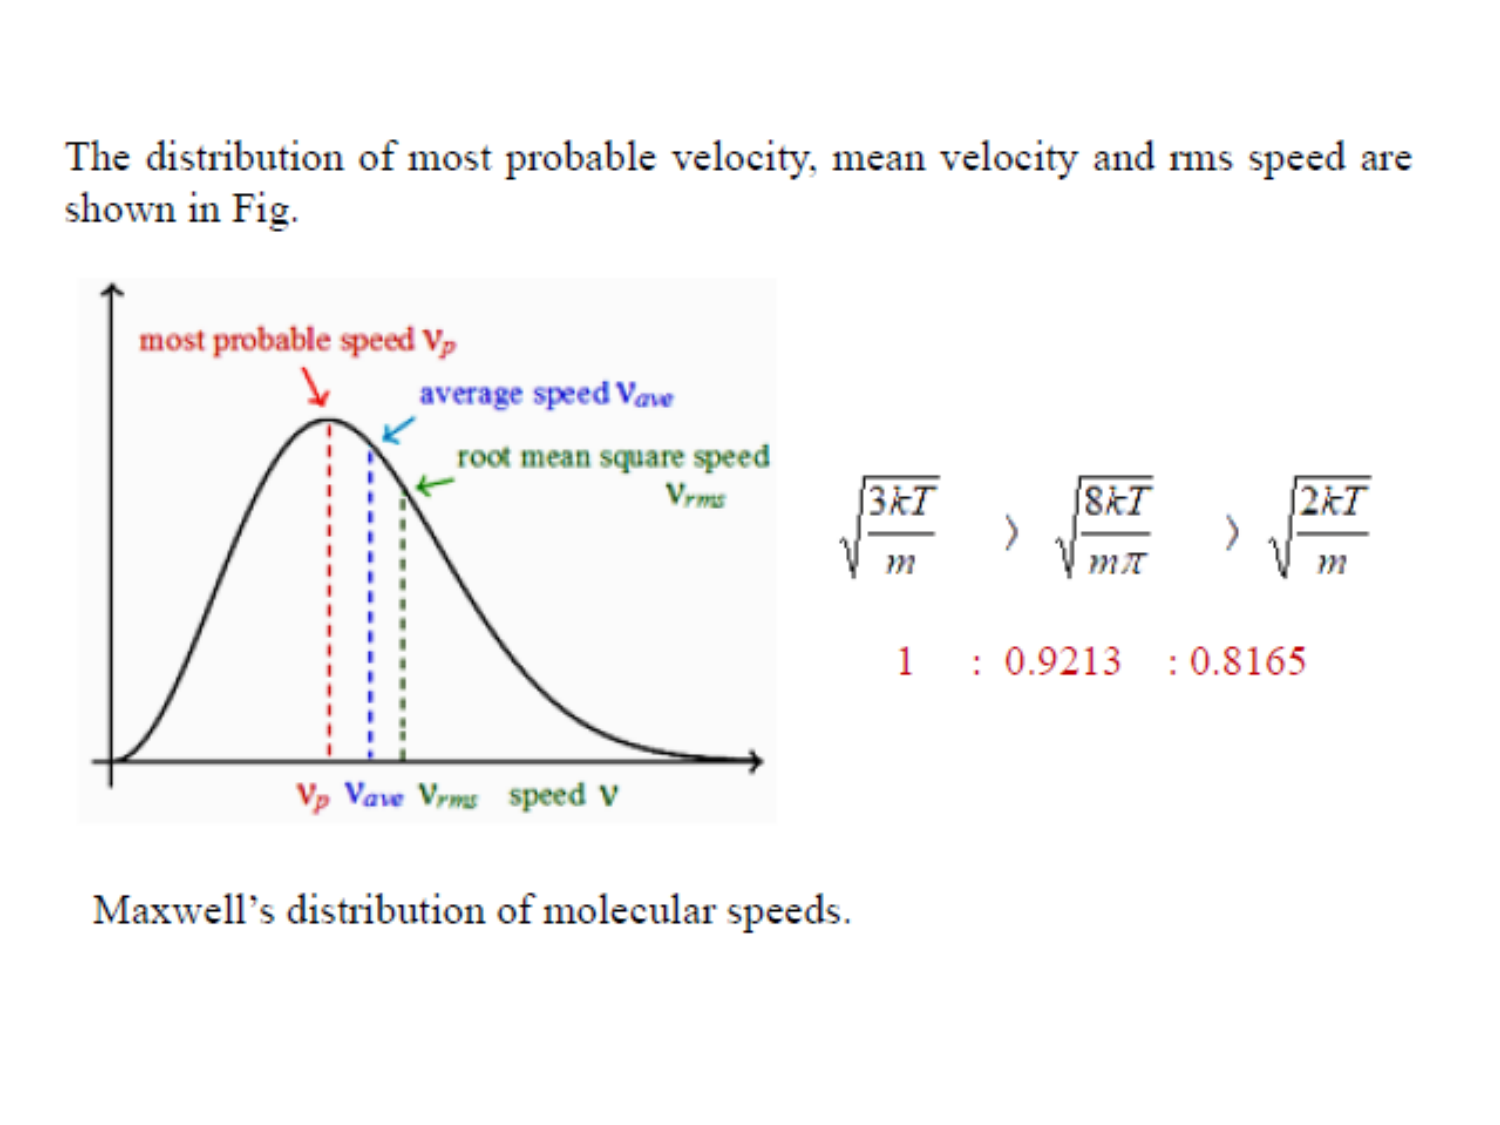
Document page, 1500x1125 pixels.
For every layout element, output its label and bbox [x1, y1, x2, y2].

picture [49, 124, 1436, 951]
